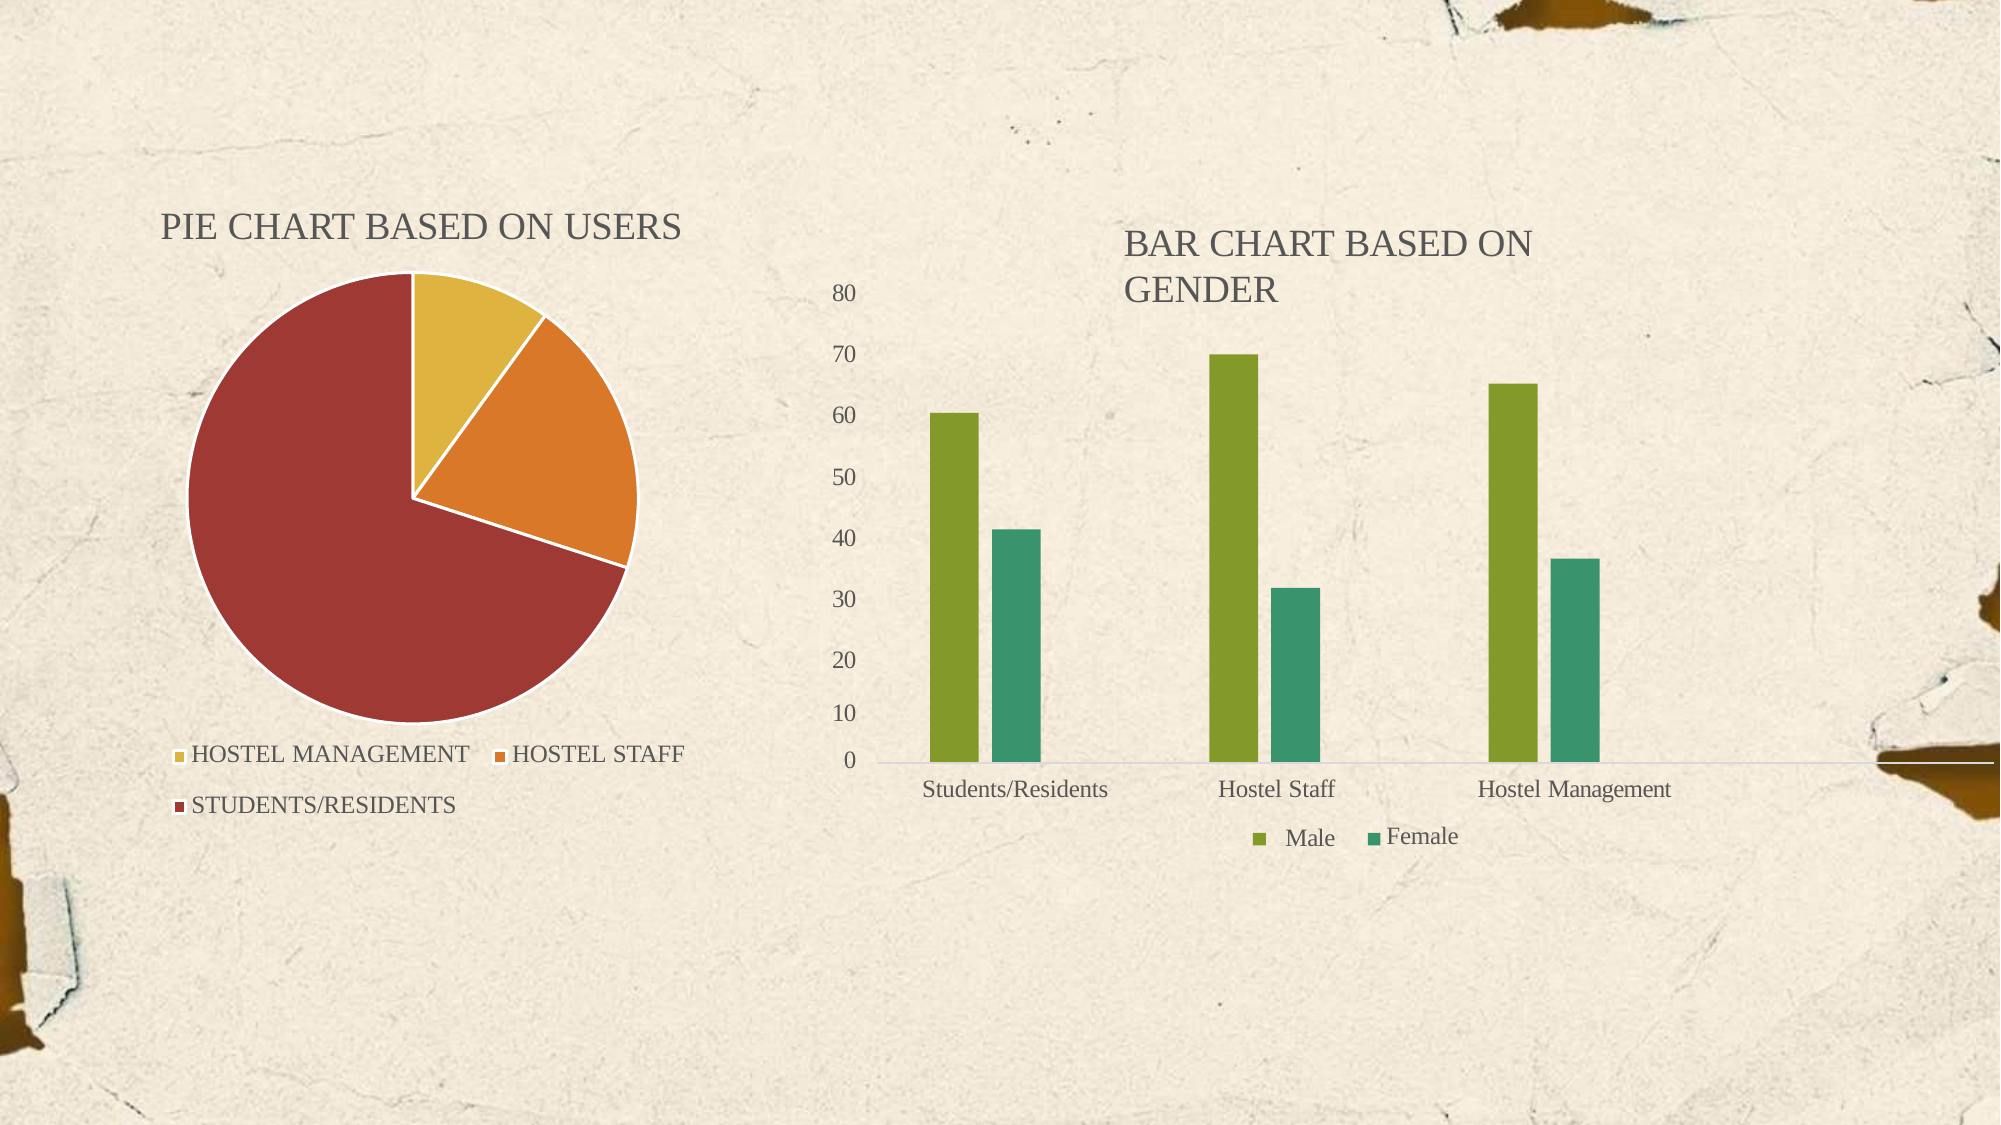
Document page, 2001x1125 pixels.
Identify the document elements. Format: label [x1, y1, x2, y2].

text_box [171, 749, 509, 766]
text_box [171, 799, 188, 816]
text_box [875, 354, 1996, 846]
text_box [0, 0, 2000, 1125]
